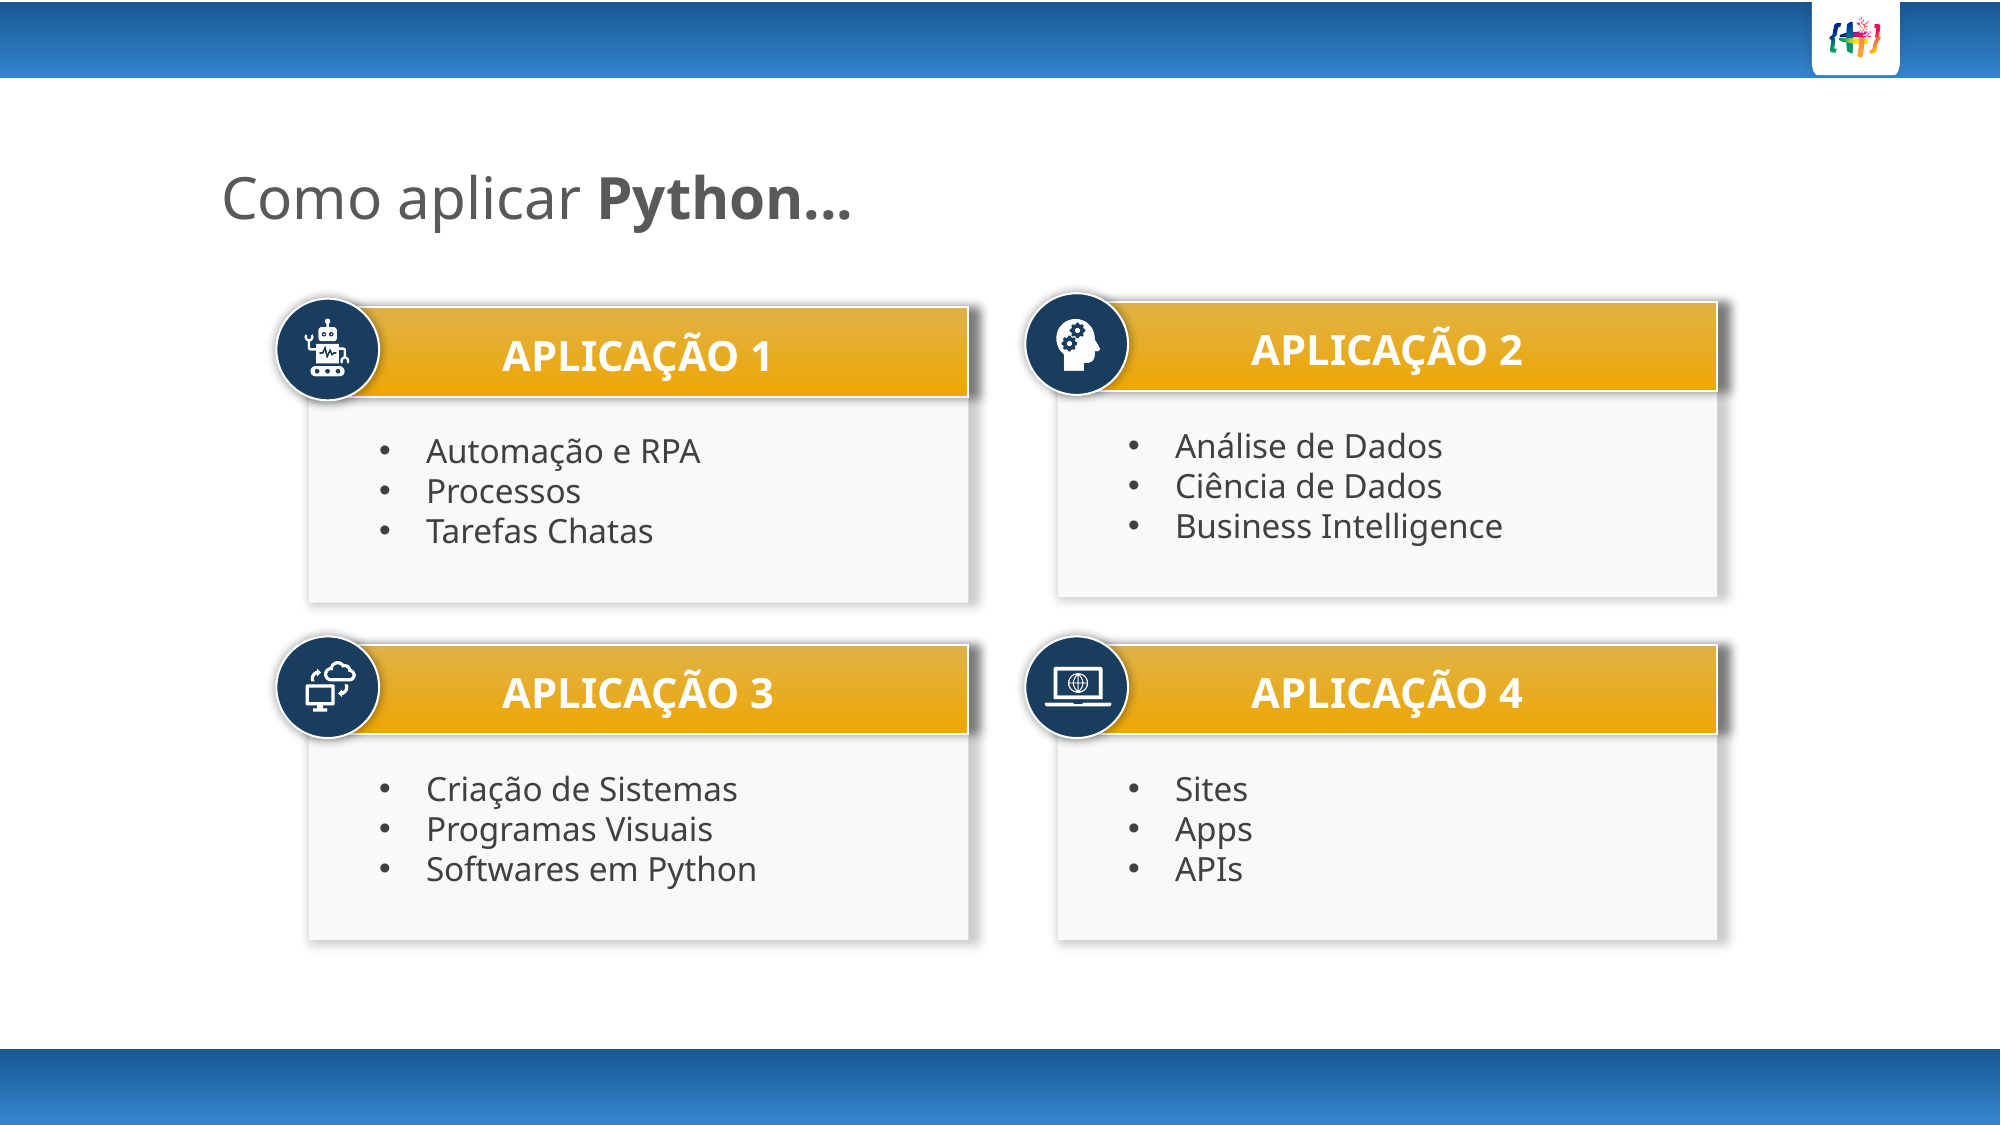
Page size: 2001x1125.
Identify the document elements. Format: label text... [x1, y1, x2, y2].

text_box [0, 1049, 2000, 1125]
text_box [0, 1, 2000, 78]
picture [1829, 17, 1881, 58]
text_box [1025, 293, 1718, 623]
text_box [276, 298, 969, 629]
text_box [276, 636, 969, 941]
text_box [1025, 636, 1718, 941]
text_box [1810, 0, 1902, 77]
text_box Como aplicar Python... [206, 153, 1290, 239]
